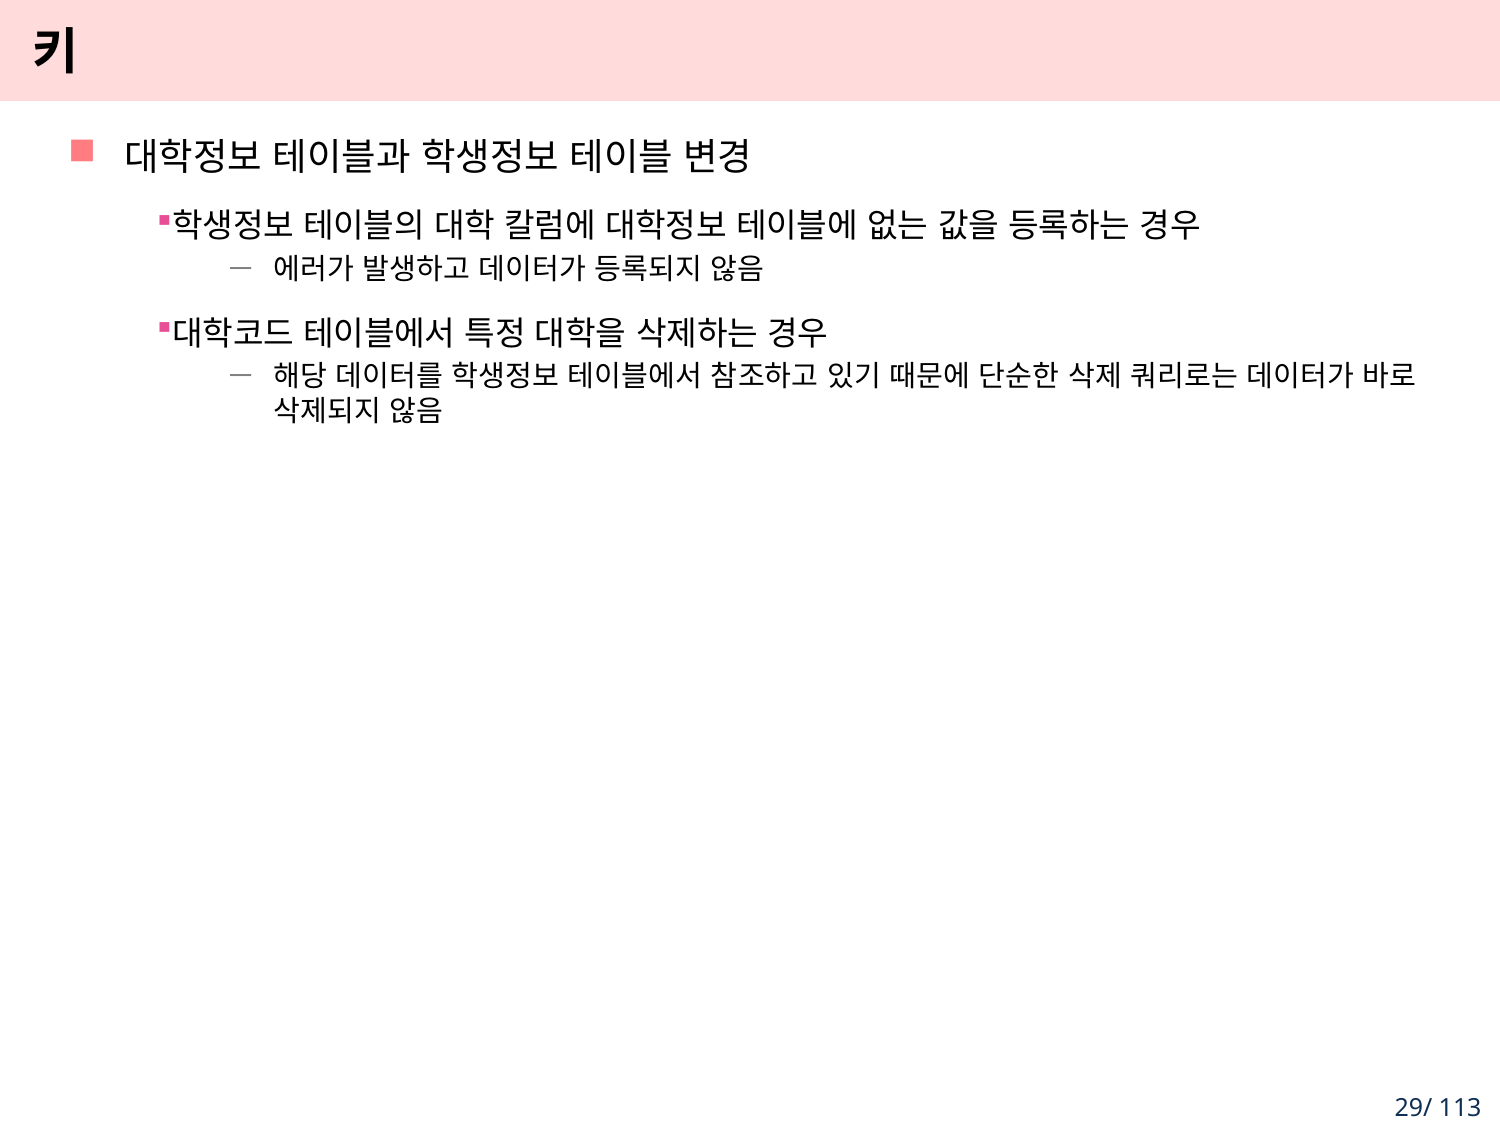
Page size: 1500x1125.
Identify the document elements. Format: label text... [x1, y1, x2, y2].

list 대학정보 테이블과 학생정보 테이블 변경 학생정보 테이블의 대학 칼럼에 대학정보 테이블에 없는 값을 등록하는 경우 에러가 발생하고 데이터가 등록되지 않음 대학코드 테이블에서 특정 대학을 삭제하는 경우 해당 데이터를 학생정보 테이블에서 참조하고 있기 때문에 단순한 삭제 쿼리로는 데이터가 바로 삭제되지 않음 [53, 125, 1471, 1005]
title 키 [17, 10, 1295, 89]
